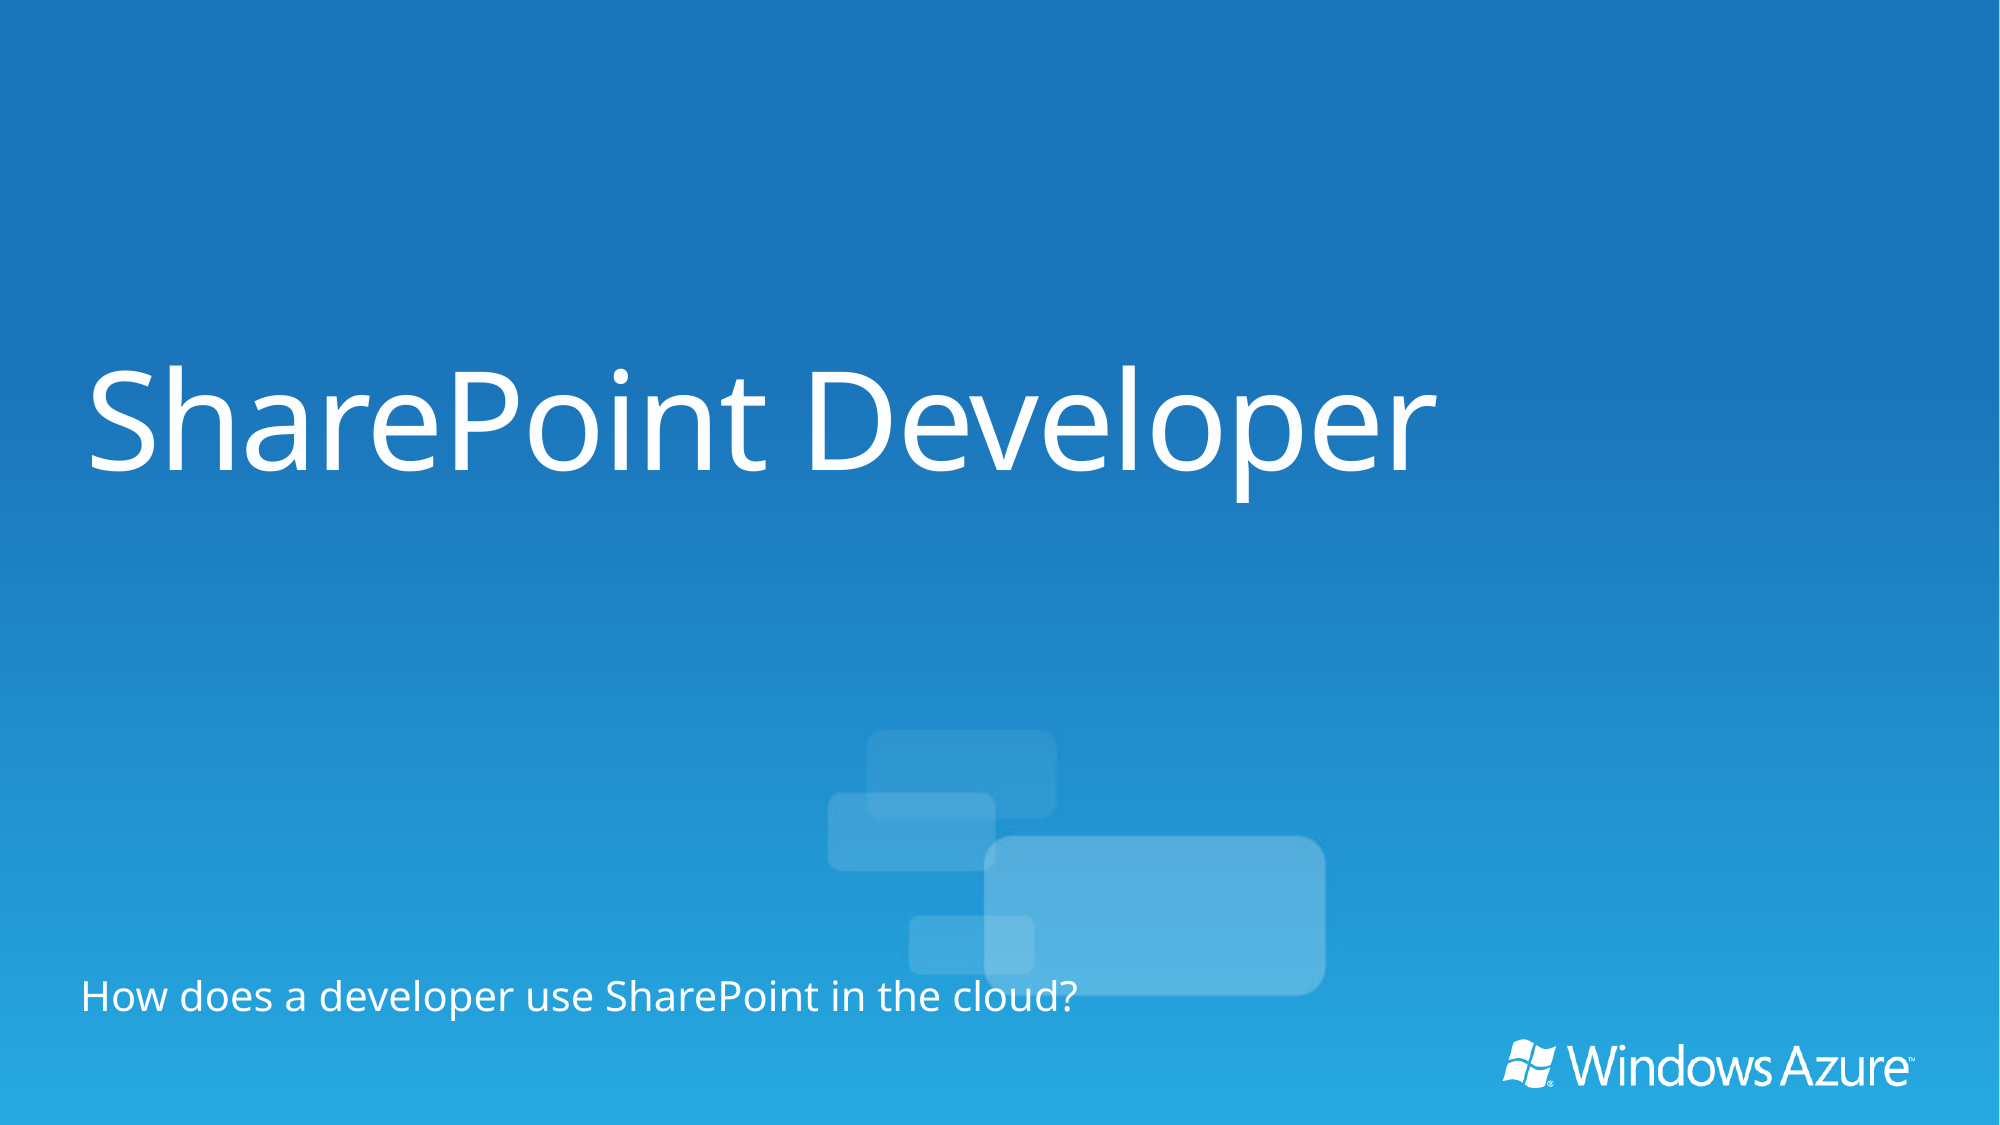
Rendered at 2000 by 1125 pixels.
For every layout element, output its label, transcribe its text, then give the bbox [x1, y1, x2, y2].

text_box How does a developer use SharePoint in the cloud? [65, 960, 1093, 1036]
list SharePoint Developer [85, 312, 1840, 539]
picture [0, 0, 2000, 1125]
